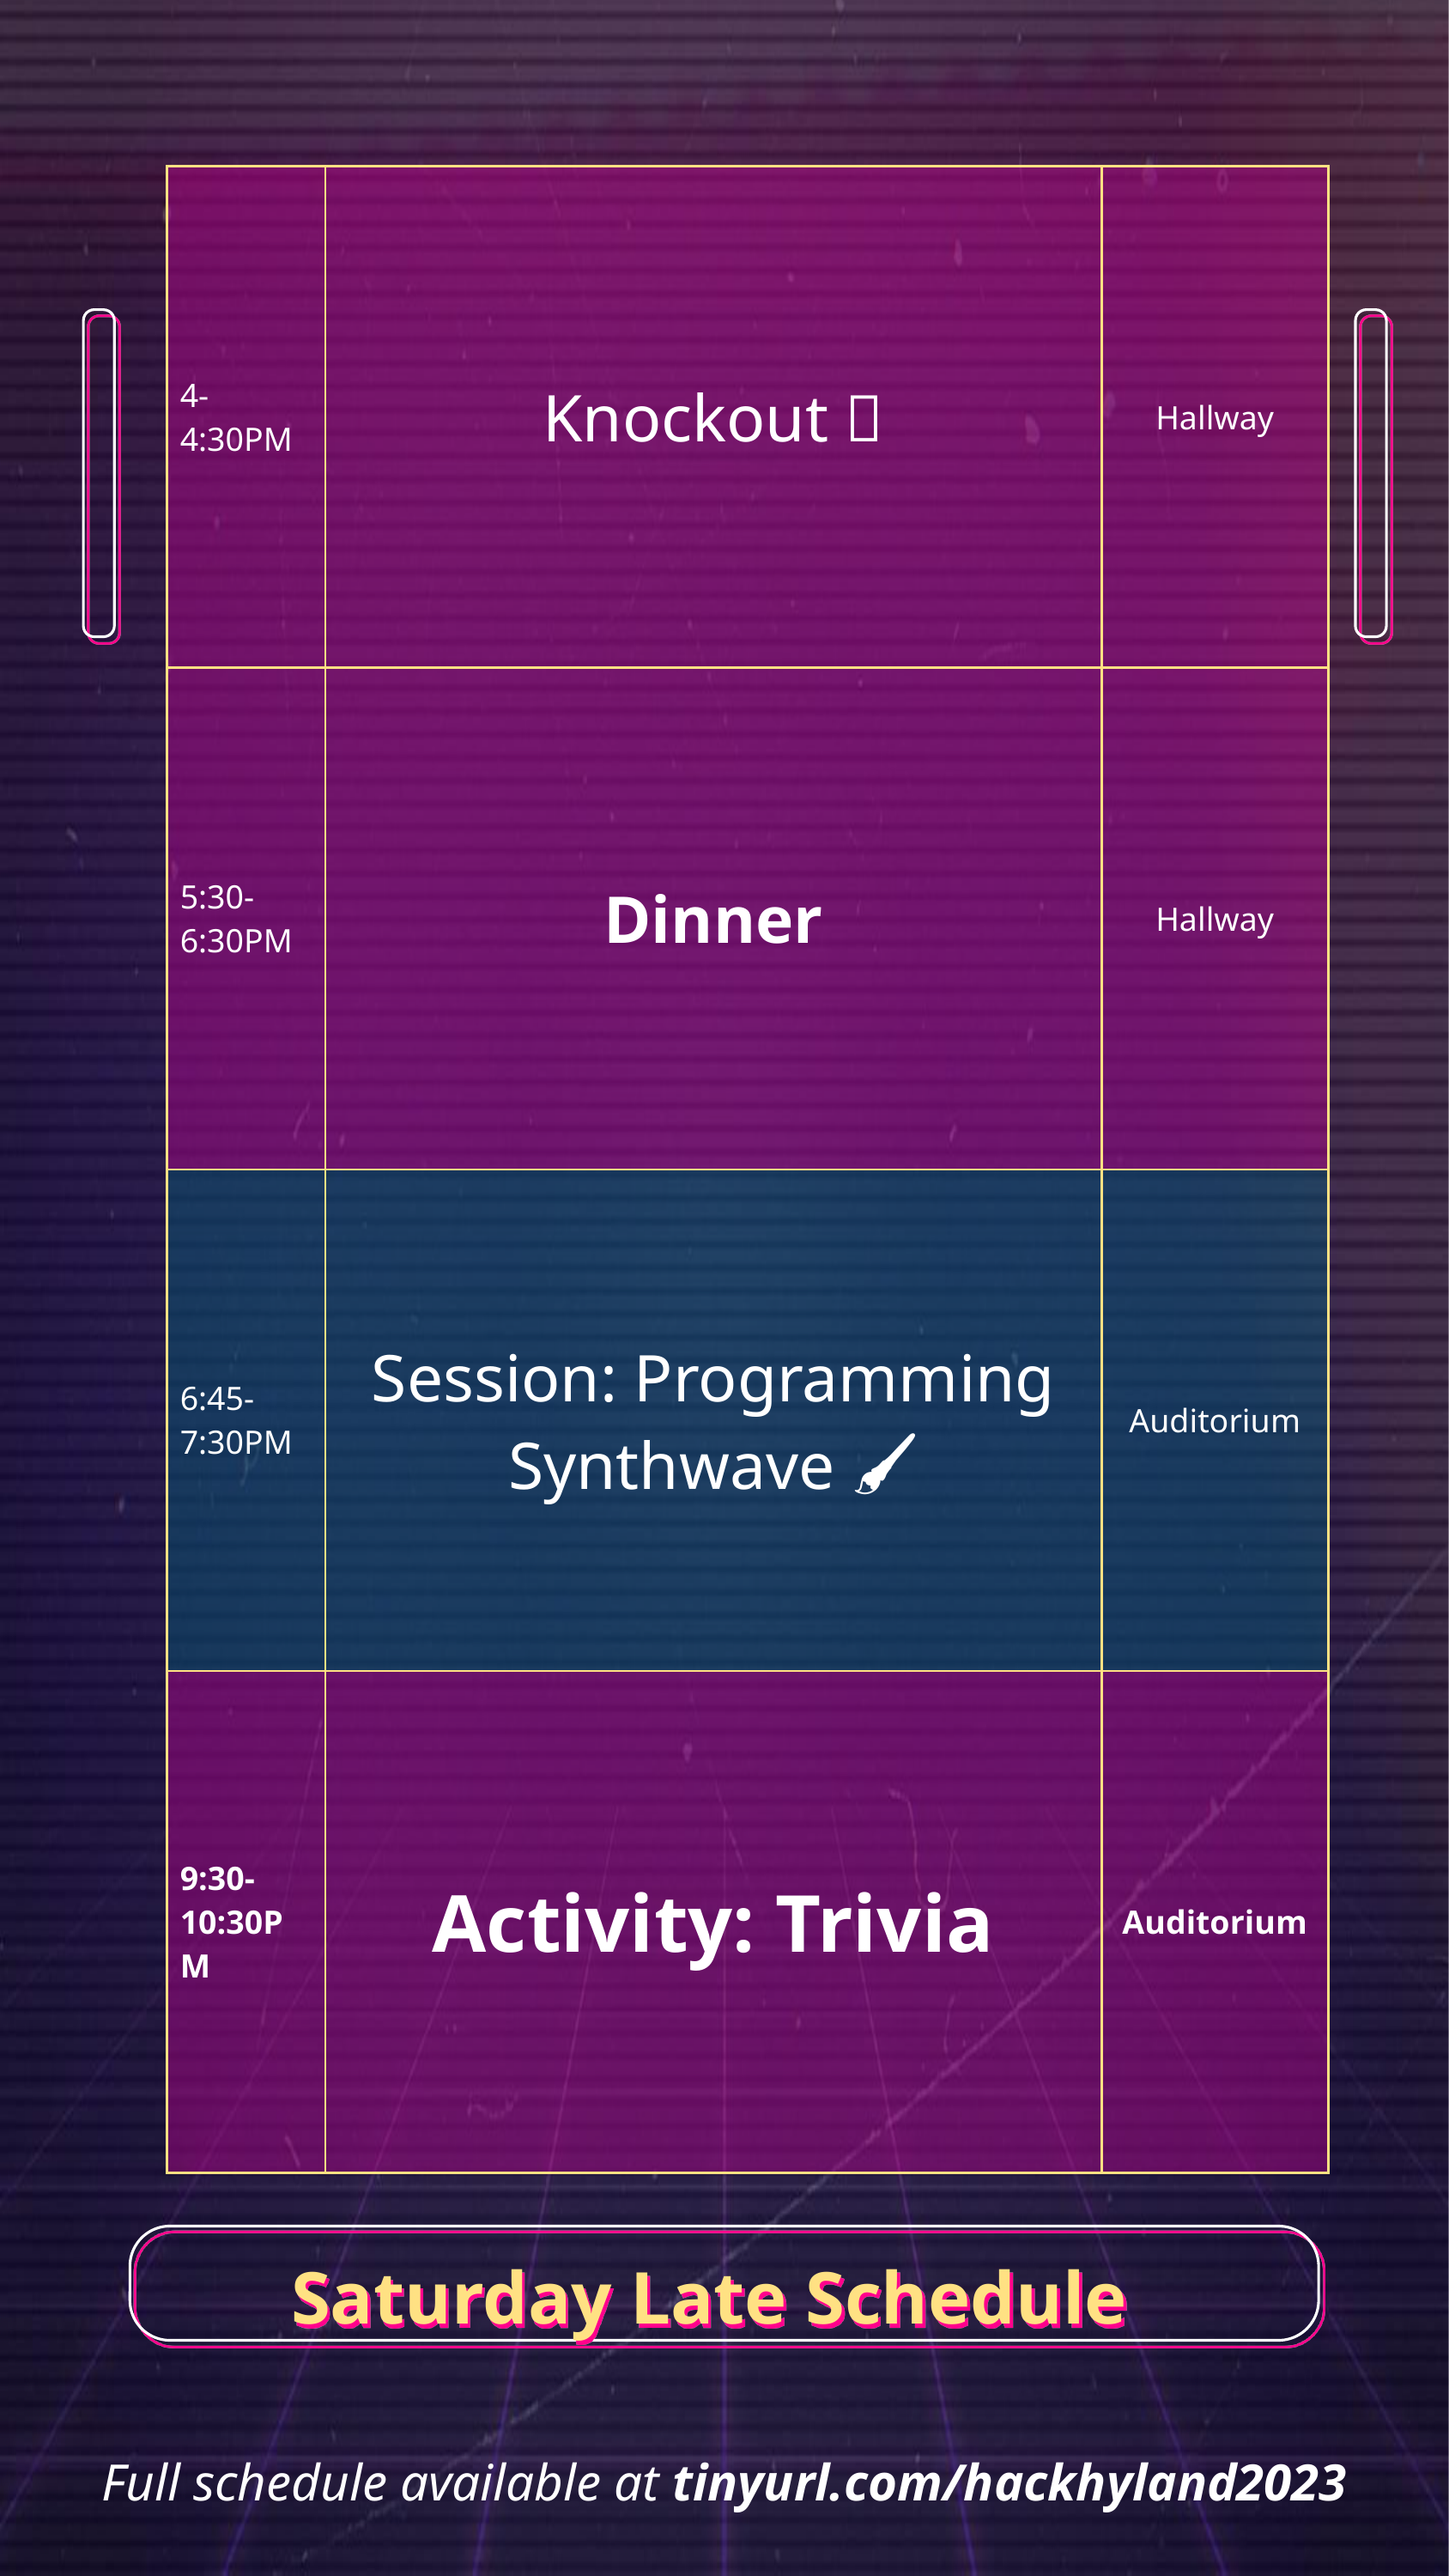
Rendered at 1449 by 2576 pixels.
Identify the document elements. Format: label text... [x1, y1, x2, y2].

table_cell 9:30-10:30PM [168, 1672, 324, 2172]
table_header Hallway [1103, 167, 1327, 666]
picture [0, 0, 1449, 2576]
table_cell 5:30-6:30PM [168, 669, 324, 1169]
title Saturday Late Schedule [167, 2239, 1252, 2320]
table_header 4-4:30PM [168, 167, 324, 666]
table_cell Dinner [326, 669, 1100, 1169]
table_cell Session: Programming Synthwave 🚀🖌🧪 [326, 1170, 1100, 1670]
table_cell Auditorium [1103, 1170, 1327, 1670]
table_header Knockout 🏀 [326, 167, 1100, 666]
table_cell Hallway [1103, 669, 1327, 1169]
text_box Full schedule available at tinyurl.com/hackhyland2023 [80, 2385, 1368, 2576]
table_cell 6:45-7:30PM [168, 1170, 324, 1670]
table_cell Auditorium [1103, 1672, 1327, 2172]
table_cell Activity: Trivia [326, 1672, 1100, 2172]
